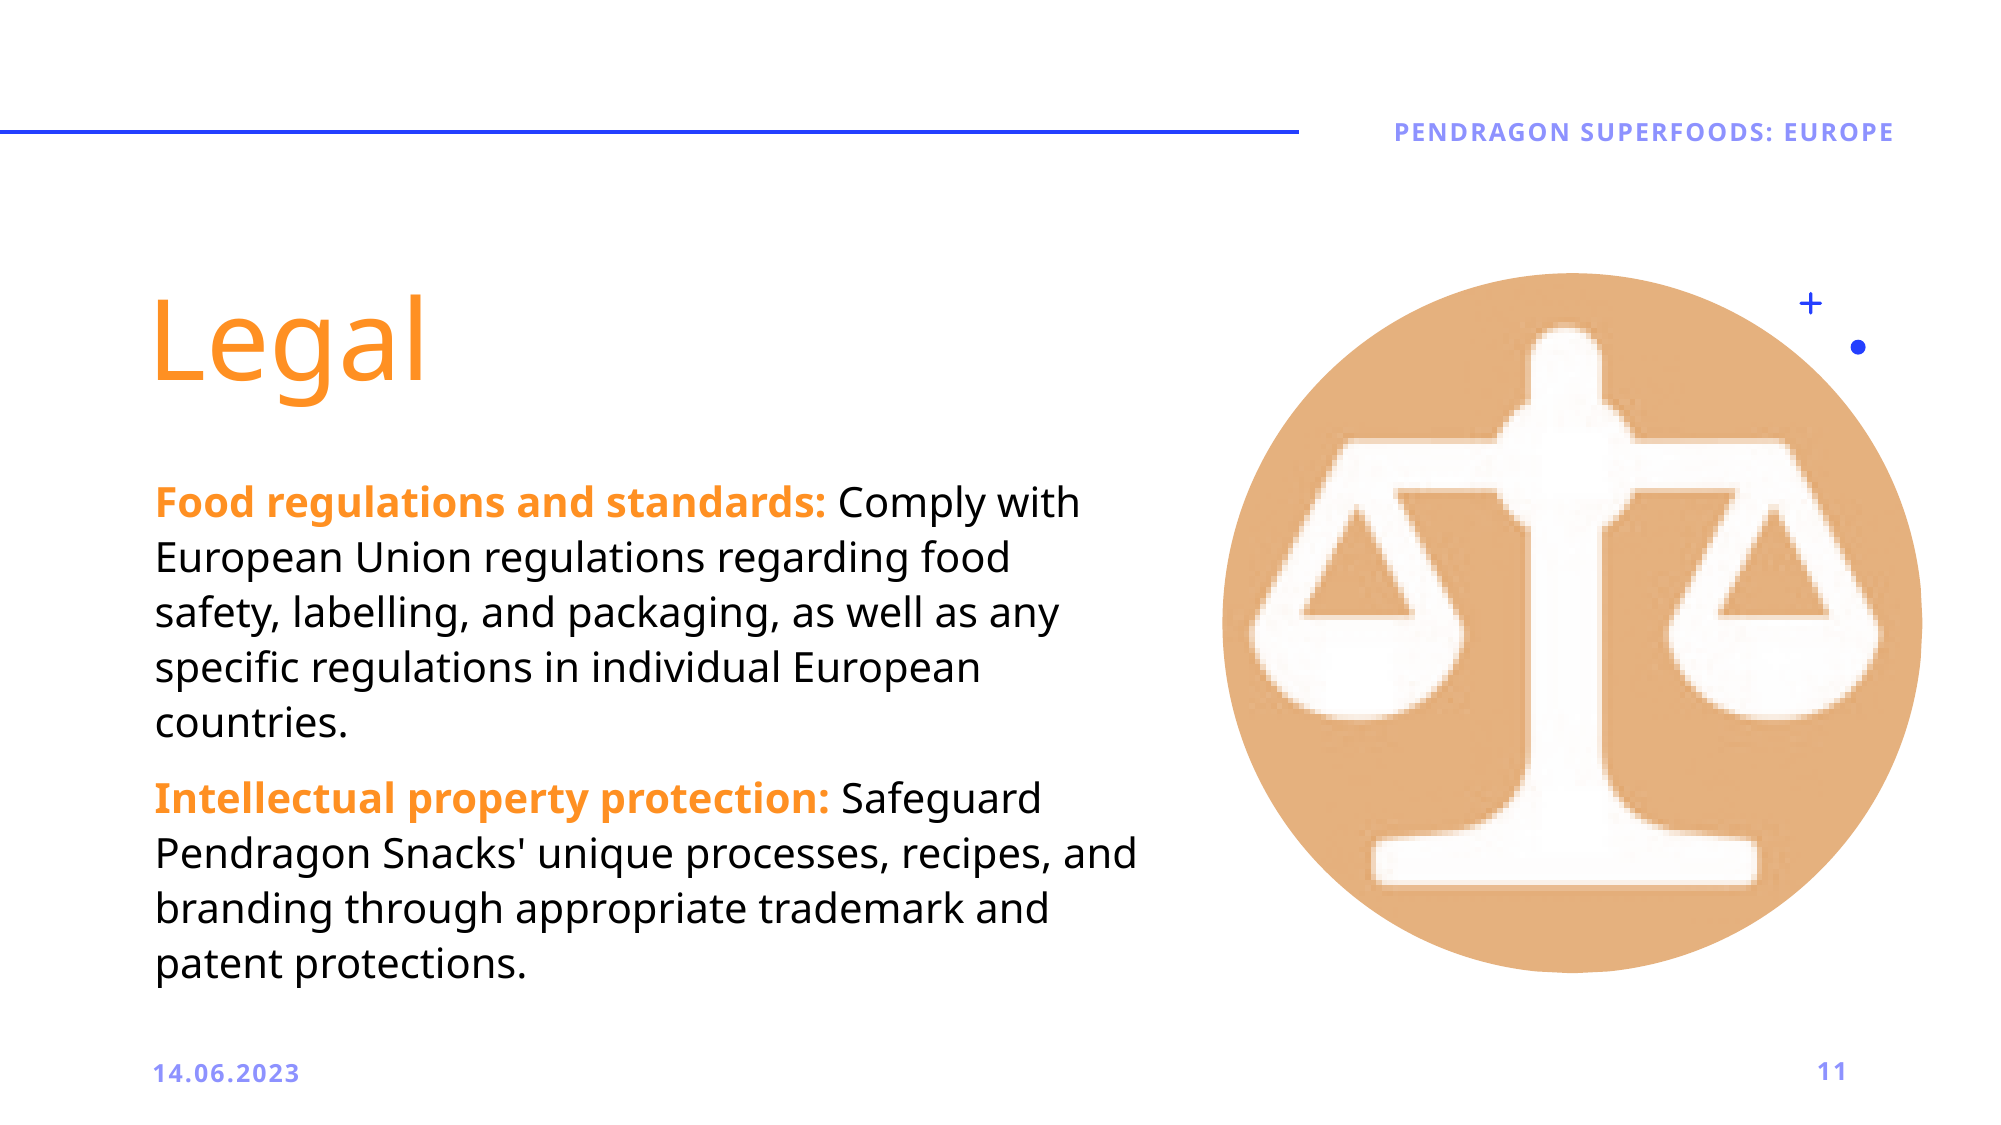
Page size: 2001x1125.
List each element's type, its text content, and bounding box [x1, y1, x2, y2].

title Legal [131, 218, 1148, 413]
list Food regulations and standards: Comply with European Union regulations regarding food safety, labelling, and packaging, as well as any specific regulations in individual European countries. Intellectual property protection: Safeguard Pendragon Snacks' unique processes, recipes, and branding through appropriate trademark and patent protections. [139, 463, 1155, 1013]
picture [1222, 273, 1923, 974]
slide_number 11 [1412, 1042, 1863, 1103]
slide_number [137, 1042, 588, 1103]
footer PENDRAGON SUPERFOODS: EUROPE [1306, 101, 1982, 162]
